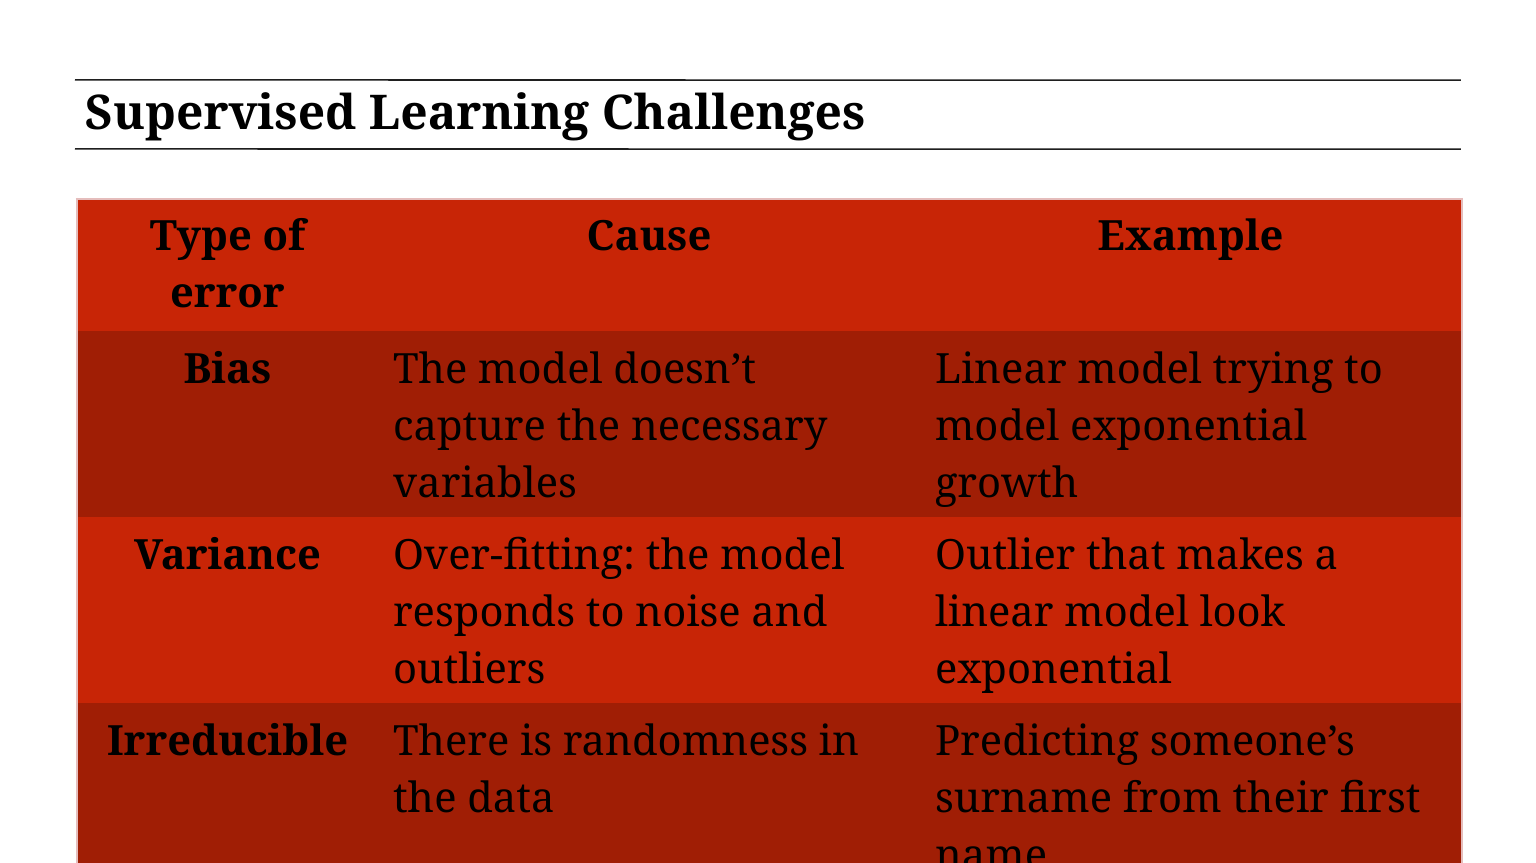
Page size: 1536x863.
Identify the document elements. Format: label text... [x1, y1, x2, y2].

title Supervised Learning Challenges [76, 82, 1369, 150]
table_cell The model doesn’t capture the necessary variables [378, 331, 920, 517]
table_cell Linear model trying to model exponential growth [920, 331, 1461, 517]
table_cell Over-fitting: the model responds to noise and outliers [378, 517, 920, 703]
table_cell Variance [78, 517, 378, 703]
table_header Cause [378, 200, 920, 331]
table_cell Irreducible [78, 703, 378, 863]
table_header Type of error [78, 200, 378, 331]
table_cell There is randomness in the data [378, 703, 920, 863]
table_header Example [920, 200, 1461, 331]
table_cell Predicting someone’s surname from their first name [920, 703, 1461, 863]
table_cell Bias [78, 331, 378, 517]
table_cell Outlier that makes a linear model look exponential [920, 517, 1461, 703]
